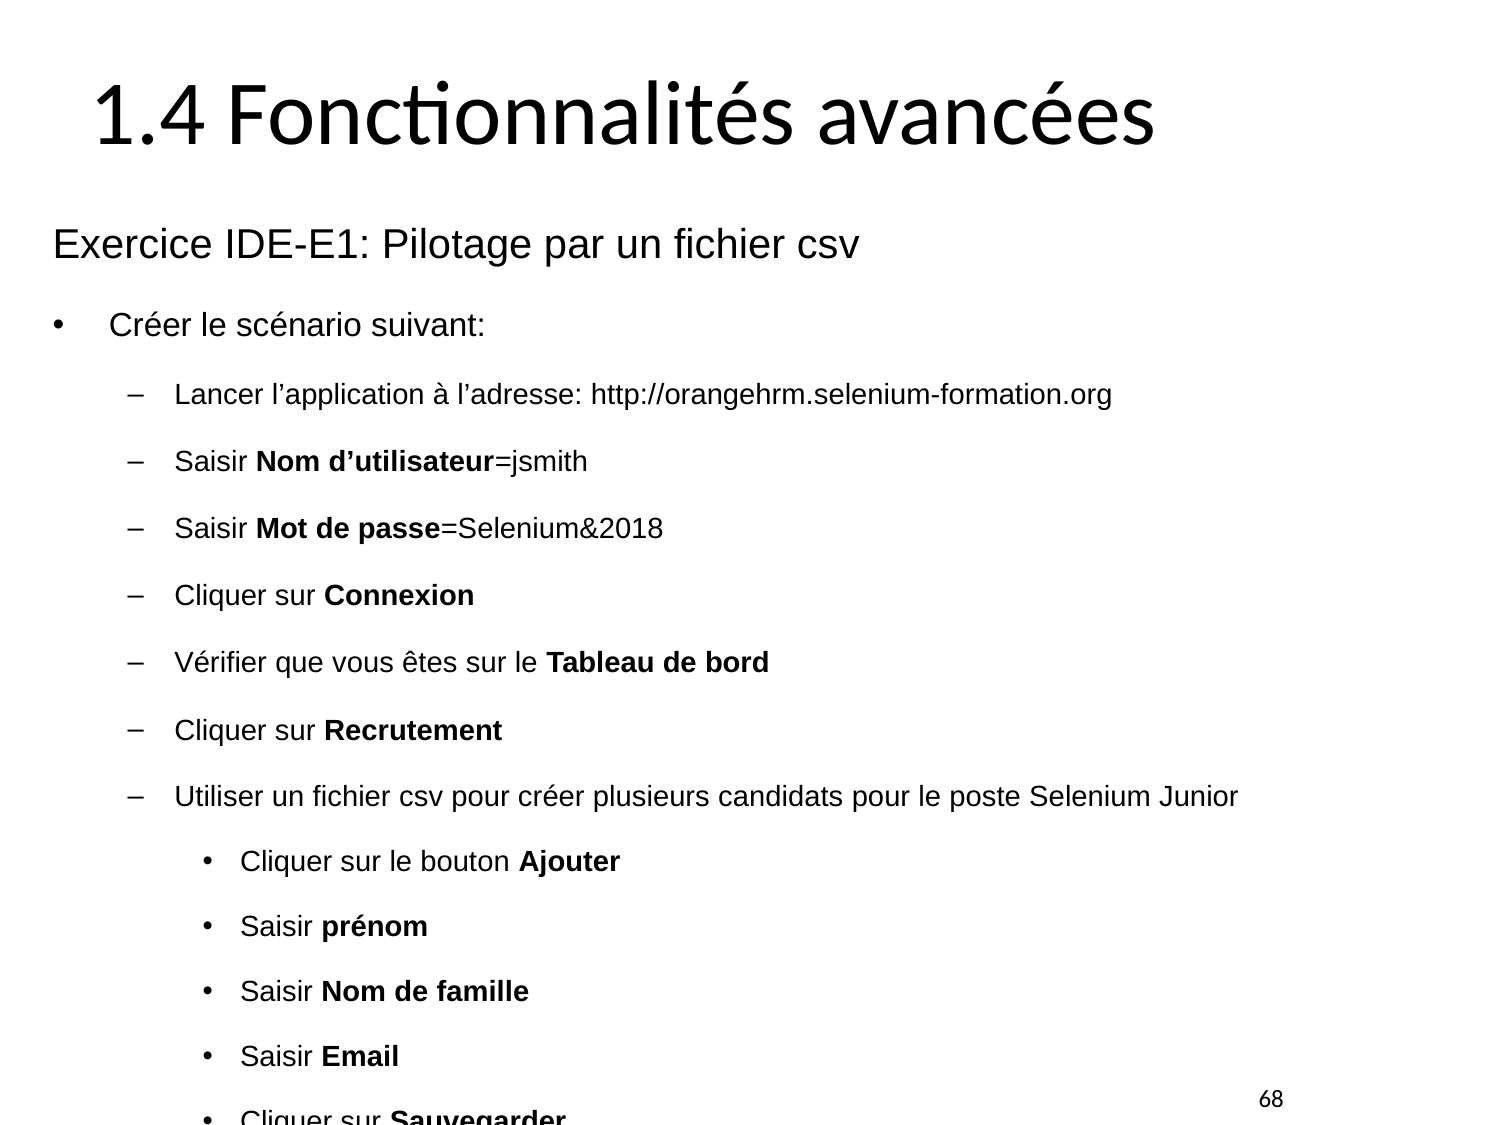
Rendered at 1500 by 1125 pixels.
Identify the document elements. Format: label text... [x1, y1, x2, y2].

text_box 1.4 Fonctionnalités avancées [74, 45, 1425, 233]
slide_number 68 [1128, 1065, 1300, 1125]
list Exercice IDE-E1: Pilotage par un fichier csv Créer le scénario suivant: Lancer l’application à l’adresse: http://orangehrm.selenium-formation.org Saisir Nom d’utilisateur=jsmith Saisir Mot de passe=Selenium&2018 Cliquer sur Connexion Vérifier que vous êtes sur le Tableau de bord Cliquer sur Recrutement Utiliser un fichier csv pour créer plusieurs candidats pour le poste Selenium Junior Cliquer sur le bouton Ajouter Saisir prénom Saisir Nom de famille Saisir Email Cliquer sur Sauvegarder Cliquer sur Retour Dans le formulaire de recherche : Saisir le nom du candidat Cliquer sur Rechercher Vérifier dans le tableau résultat que le statut est Candidature soumise Cliquer sur Déconnexion [37, 184, 1463, 610]
